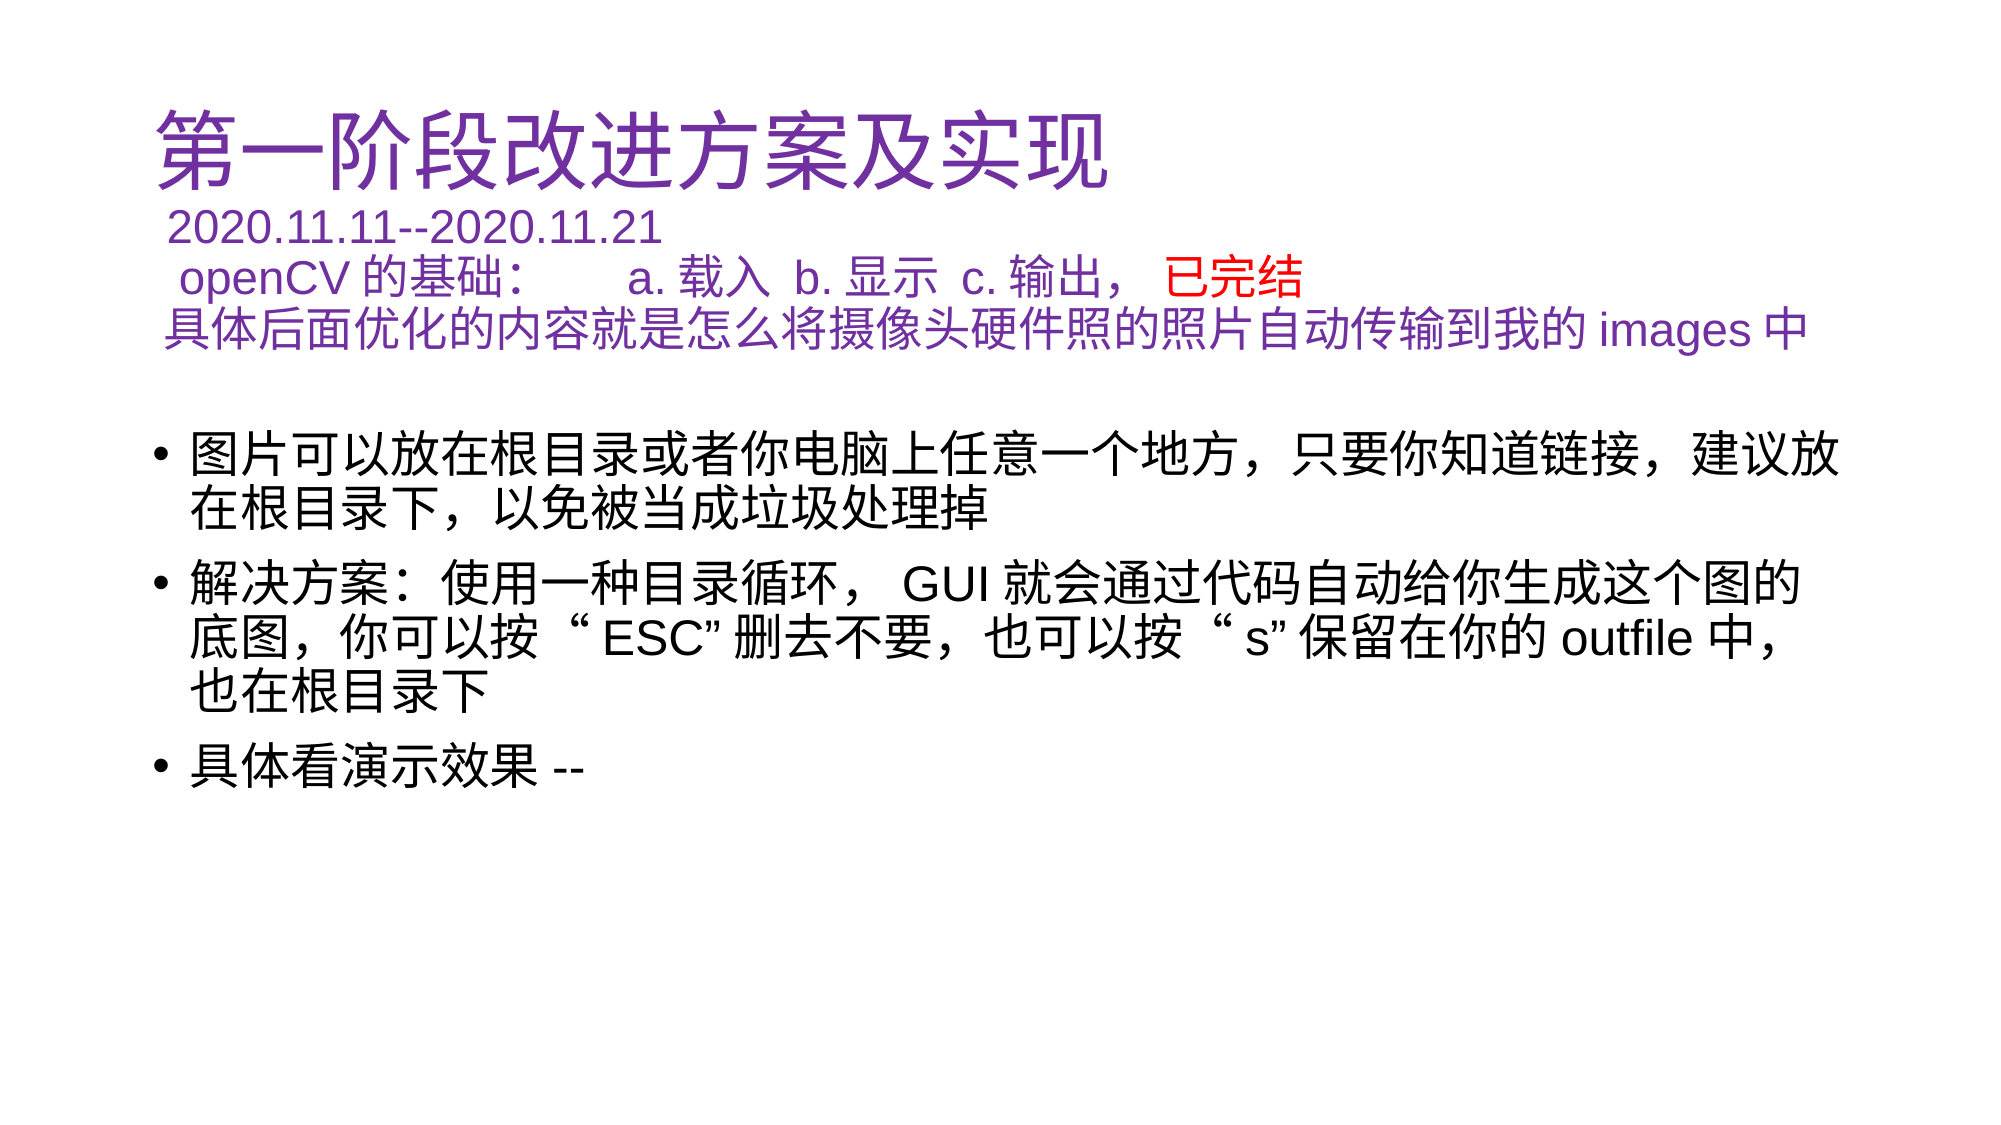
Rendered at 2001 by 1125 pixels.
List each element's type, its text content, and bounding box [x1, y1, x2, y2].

list 图片可以放在根目录或者你电脑上任意一个地方，只要你知道链接，建议放在根目录下，以免被当成垃圾处理掉 解决方案：使用一种目录循环，GUI就会通过代码自动给你生成这个图的底图，你可以按“ESC”删去不要，也可以按“s”保留在你的outfile中，也在根目录下 具体看演示效果-- [137, 422, 1863, 1014]
title 第一阶段改进方案及实现 2020.11.11--2020.11.21 openCV的基础： a.载入 b.显示 c.输出， 已完结 具体后面优化的内容就是怎么将摄像头硬件照的照片自动传输到我的images中 [137, 59, 1863, 364]
